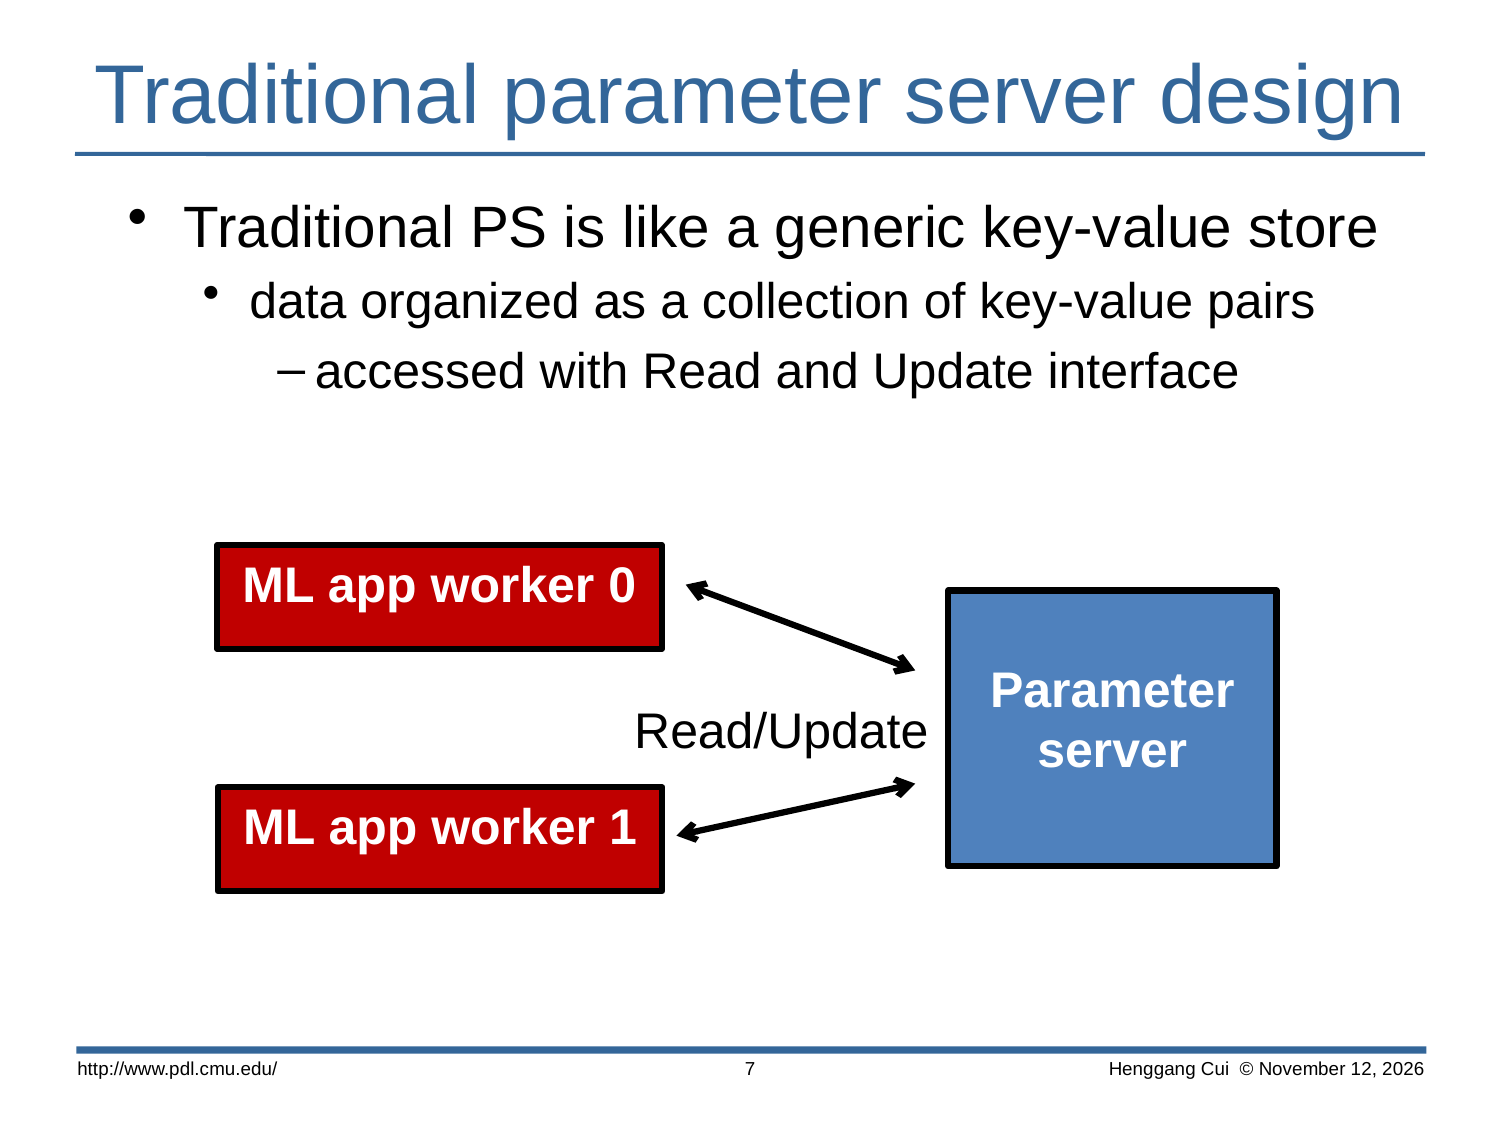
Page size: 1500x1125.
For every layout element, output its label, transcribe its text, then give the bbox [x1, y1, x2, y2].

footer http://www.pdl.cmu.edu/ [60, 1048, 436, 1112]
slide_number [1059, 1048, 1442, 1112]
slide_number 7 [603, 1048, 897, 1084]
text_box ML app worker 0 [217, 544, 662, 649]
title Traditional parameter server design [0, 34, 1500, 147]
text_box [685, 584, 916, 671]
text_box ML app worker 1 [217, 787, 663, 892]
text_box Parameter server [948, 590, 1277, 867]
text_box Read/Update [586, 690, 948, 766]
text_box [676, 783, 916, 836]
list Traditional PS is like a generic key-value store data organized as a collection of key-value pairs accessed with Read and Update interface [112, 181, 1440, 944]
